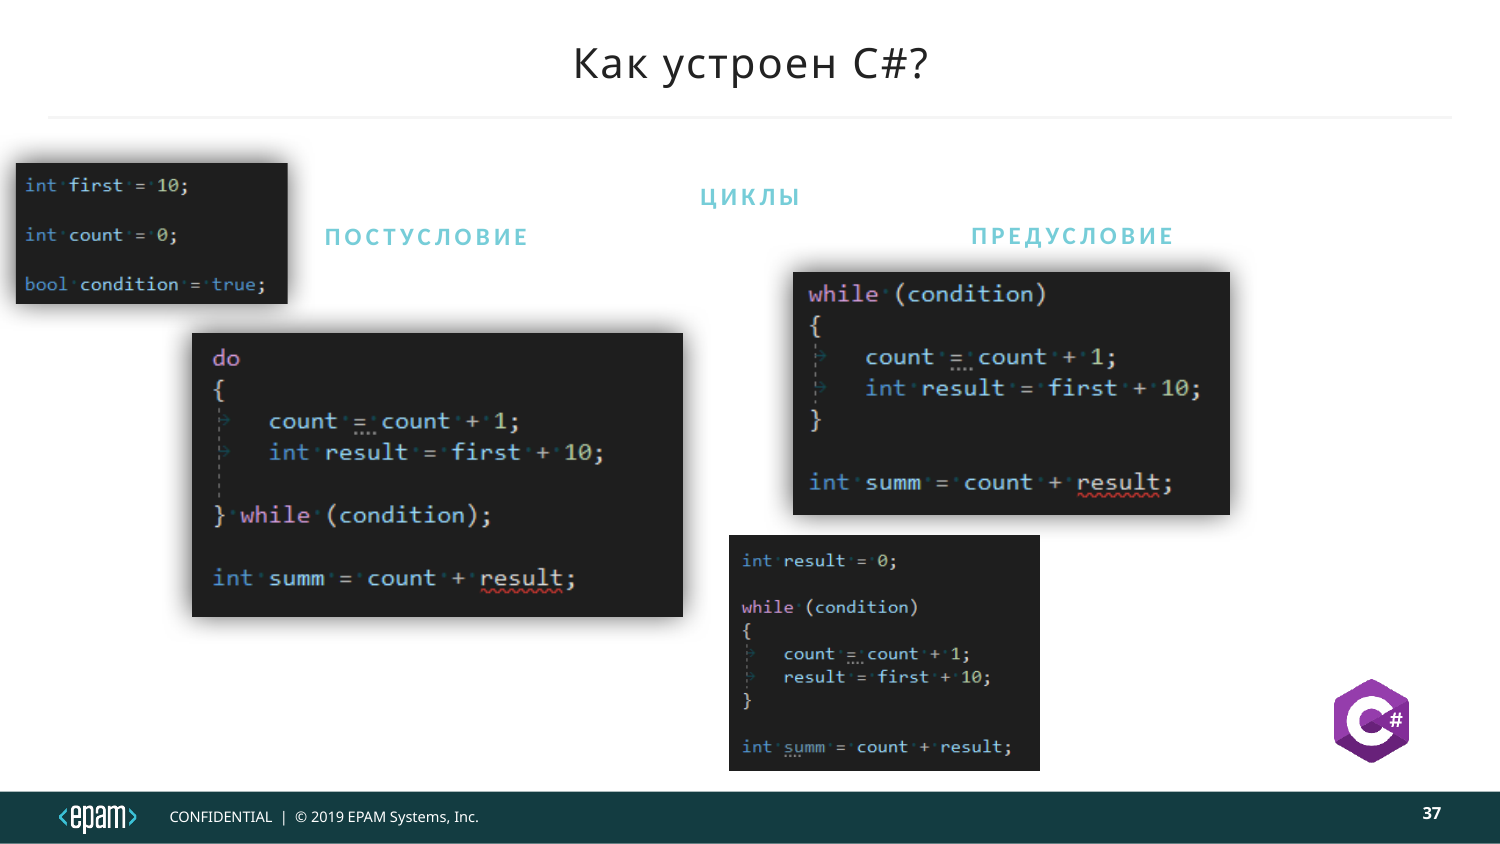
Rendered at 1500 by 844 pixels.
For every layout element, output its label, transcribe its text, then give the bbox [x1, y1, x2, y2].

text_box постусловие [288, 216, 750, 274]
picture [793, 272, 1230, 515]
text_box Предусловие [750, 216, 1394, 273]
picture [729, 535, 1040, 771]
text_box Циклы [288, 177, 1442, 234]
picture [192, 333, 683, 617]
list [1301, 650, 1442, 791]
slide_number 37 [1216, 791, 1442, 844]
title Как устроен C#? [59, 37, 1442, 87]
picture [15, 163, 288, 304]
